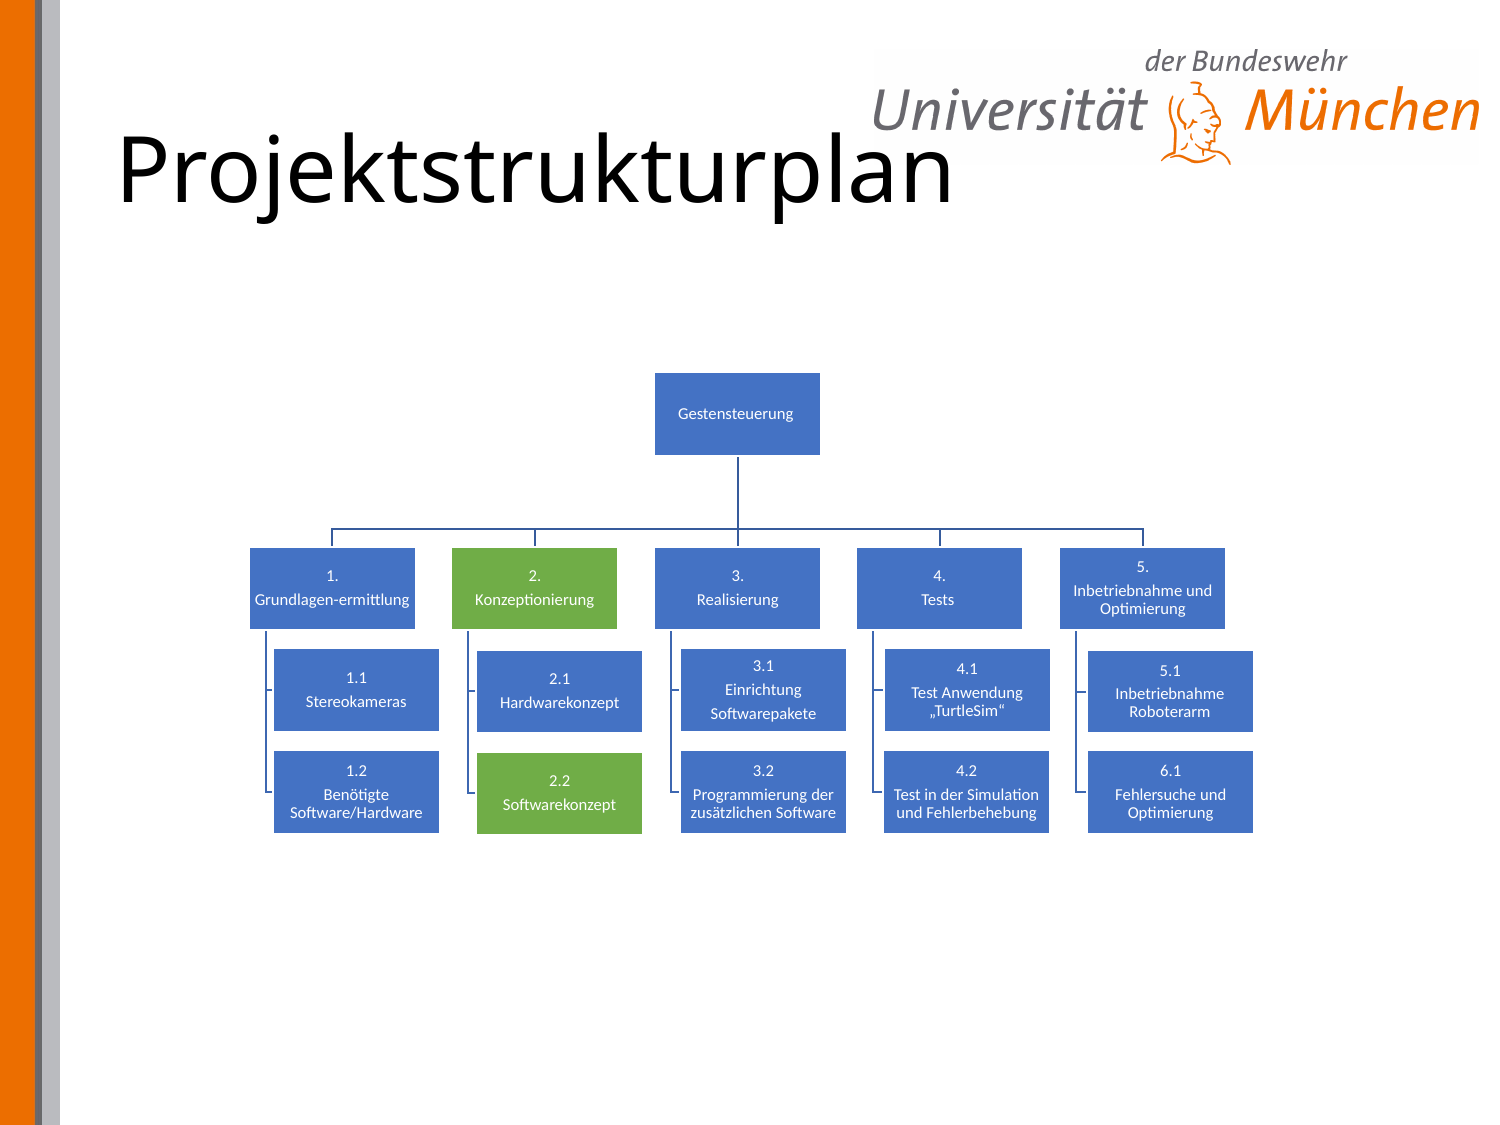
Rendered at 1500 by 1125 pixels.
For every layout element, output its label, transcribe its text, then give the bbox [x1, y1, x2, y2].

picture [0, 0, 60, 1125]
picture [874, 49, 1479, 165]
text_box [247, 372, 1266, 943]
title Projektstrukturplan [100, 78, 1459, 268]
